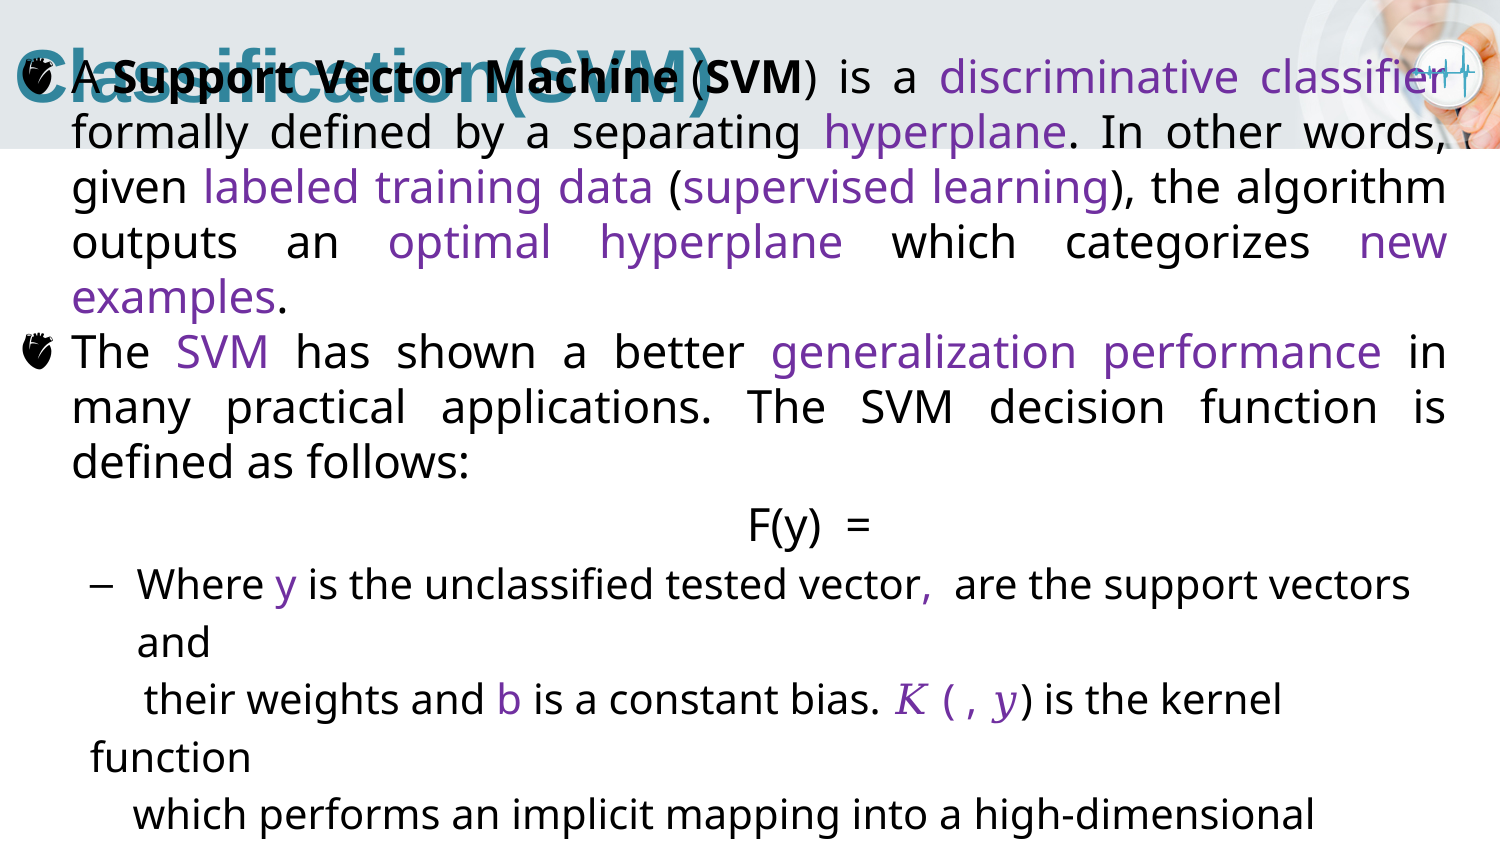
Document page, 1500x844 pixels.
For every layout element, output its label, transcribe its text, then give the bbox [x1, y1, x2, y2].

picture [0, 146, 1500, 844]
title Classification(SVM) [0, 0, 1500, 146]
text_box [1412, 46, 1475, 98]
